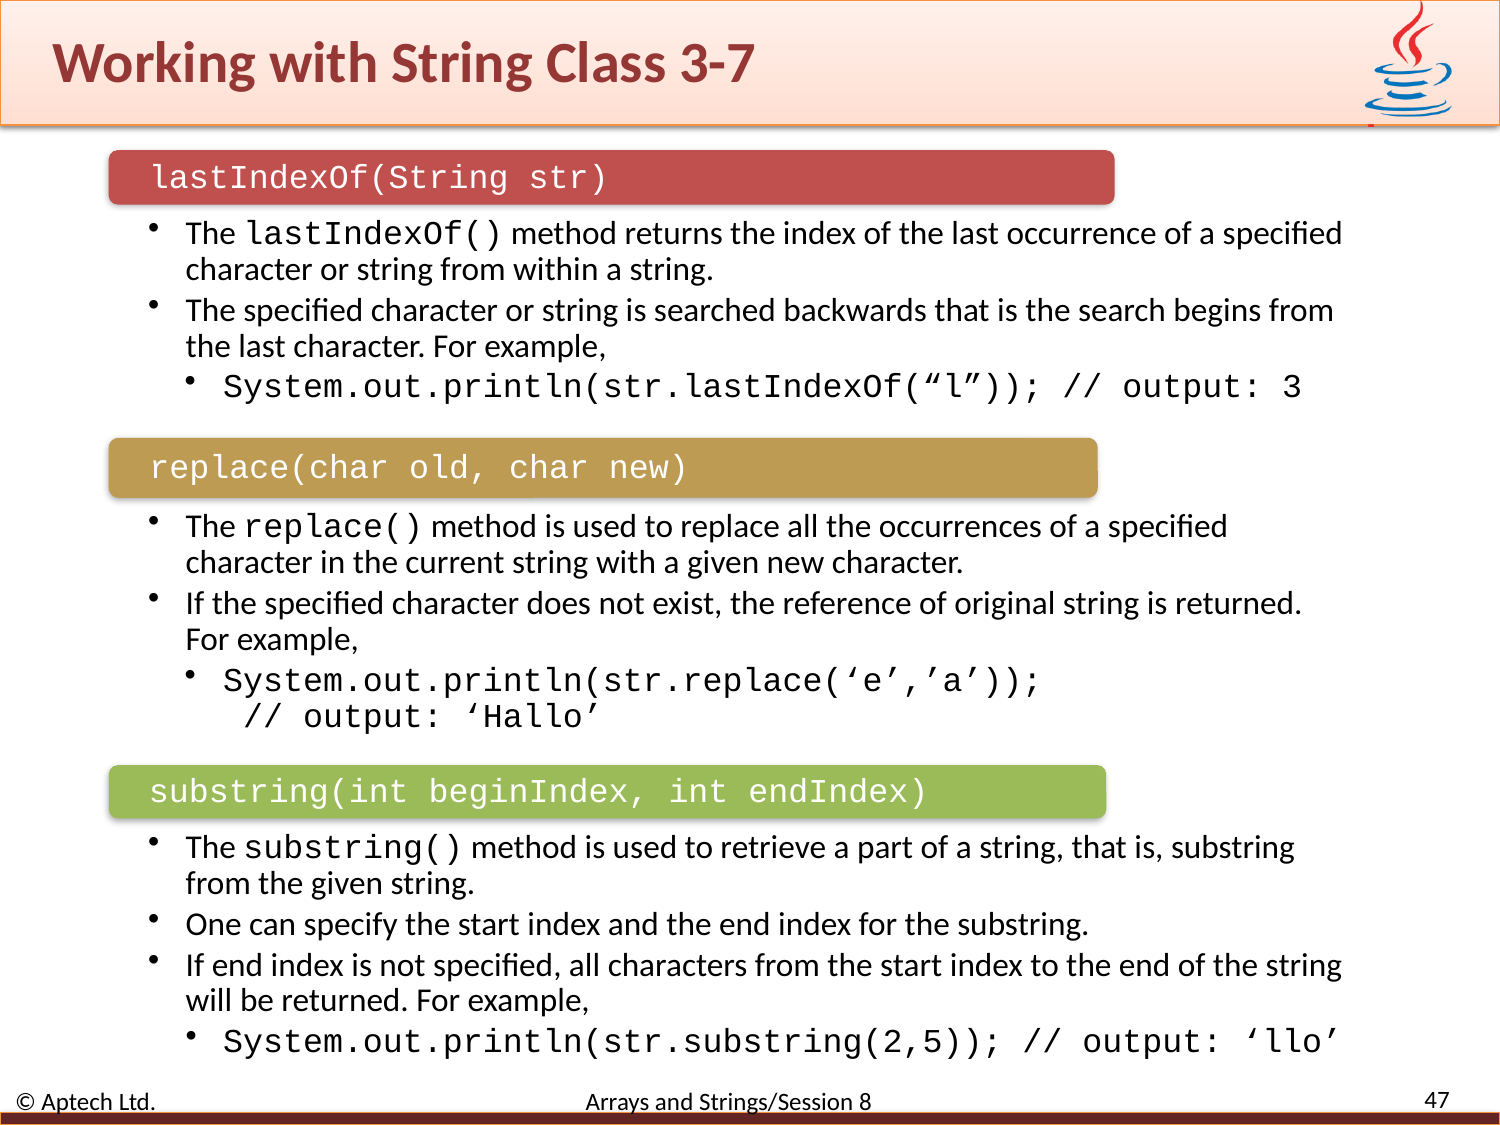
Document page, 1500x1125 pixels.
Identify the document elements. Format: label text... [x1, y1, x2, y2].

title Working with String Class 3-7 [37, 24, 1288, 93]
footer © Aptech Ltd. Arrays and Strings/Session 8 [0, 1087, 1325, 1113]
slide_number 47 [1337, 1090, 1465, 1113]
picture [1362, 0, 1454, 127]
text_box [37, 149, 1463, 1088]
